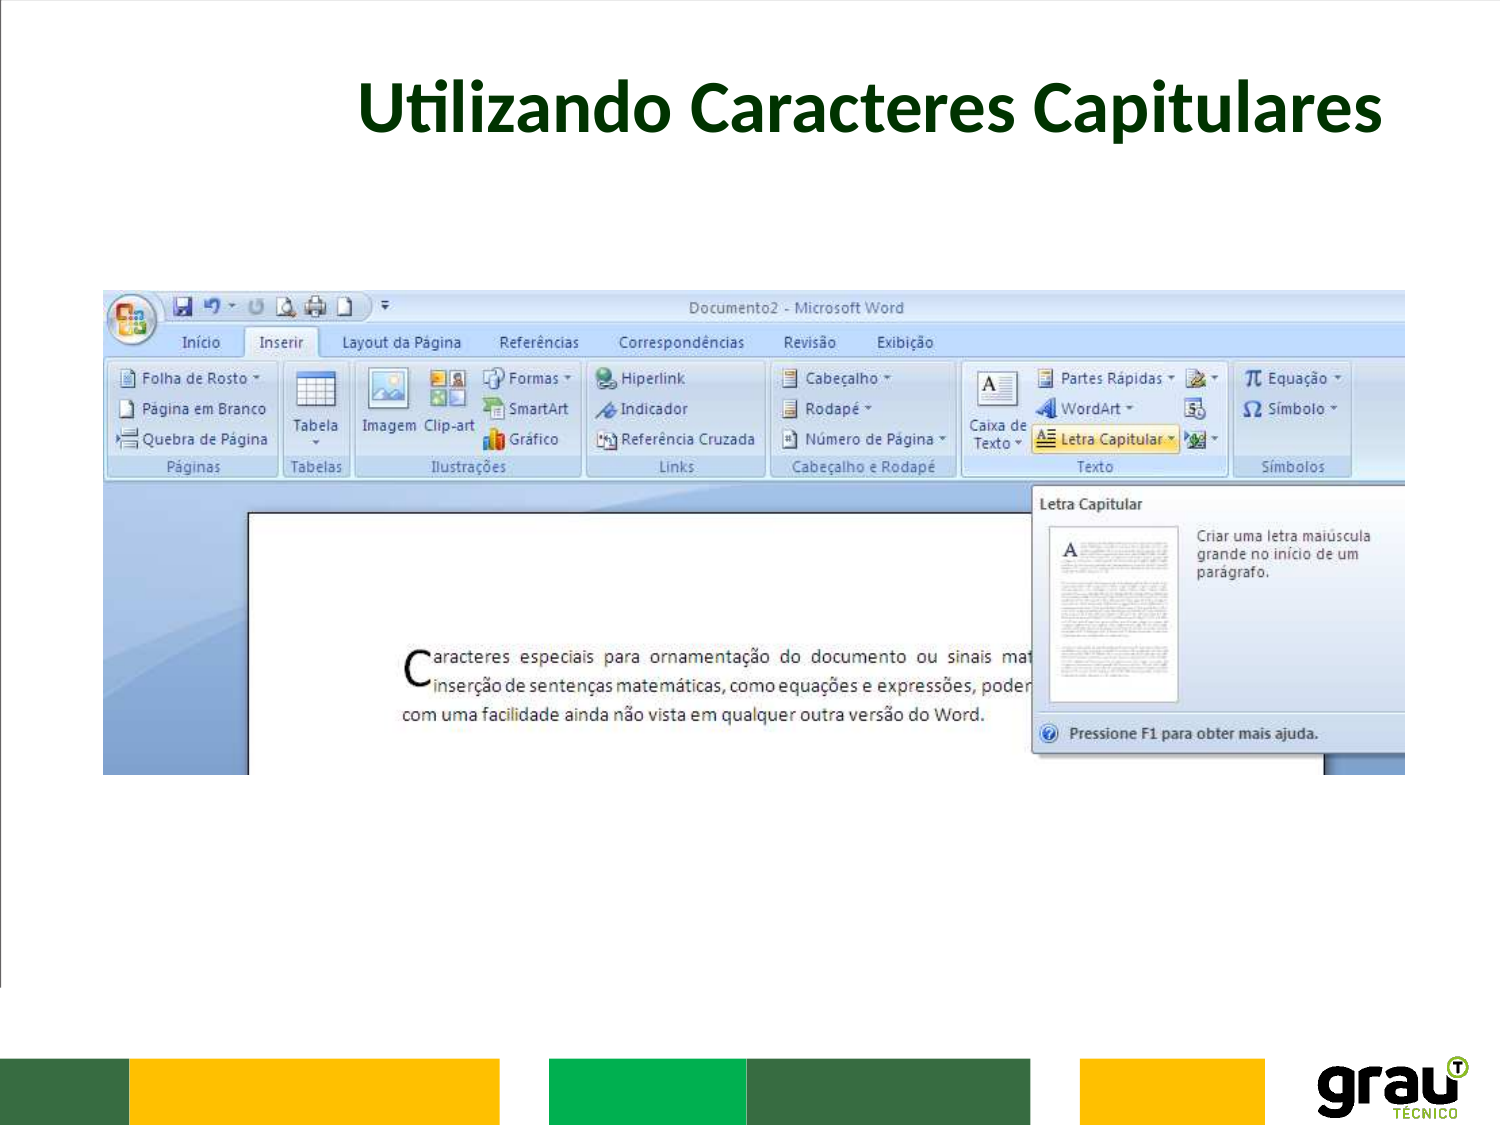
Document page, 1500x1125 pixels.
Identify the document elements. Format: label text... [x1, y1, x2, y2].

picture [1316, 1055, 1470, 1121]
picture [0, 0, 1500, 987]
title Utilizando Caracteres Capitulares [49, 8, 1400, 197]
